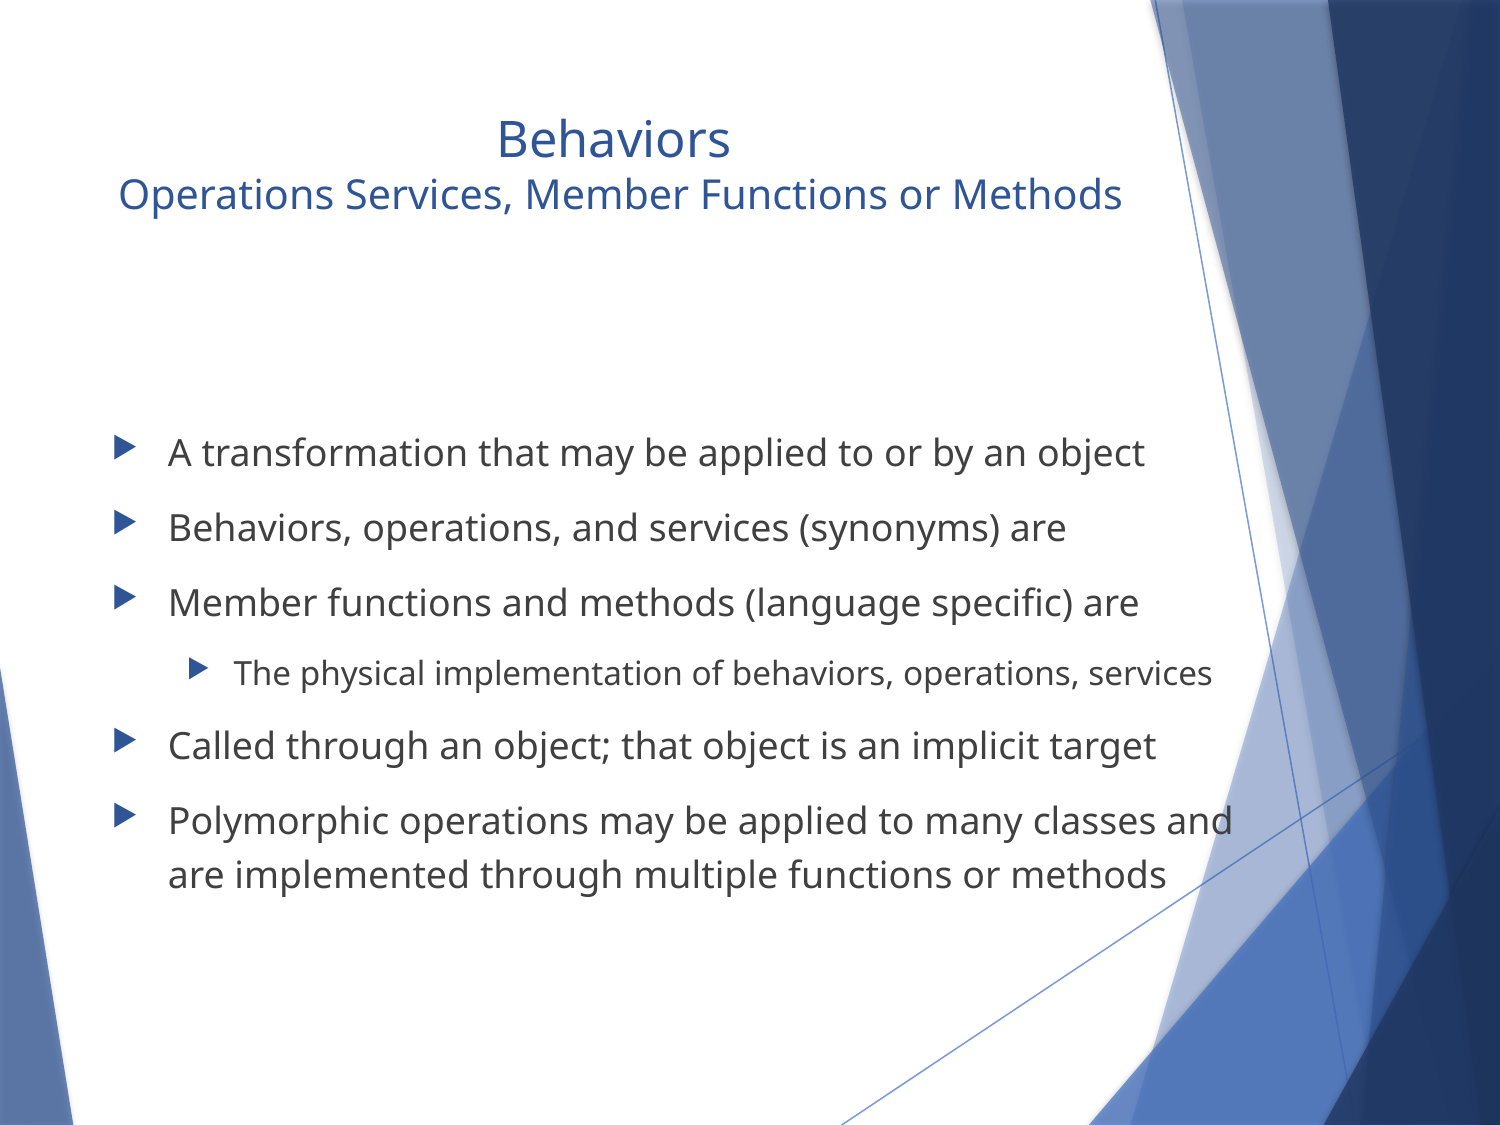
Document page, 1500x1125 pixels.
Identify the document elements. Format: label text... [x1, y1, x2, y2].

list A transformation that may be applied to or by an object Behaviors, operations, and services (synonyms) are Member functions and methods (language specific) are The physical implementation of behaviors, operations, services Called through an object; that object is an implicit target Polymorphic operations may be applied to many classes and are implemented through multiple functions or methods [96, 412, 1250, 1050]
title Behaviors Operations Services, Member Functions or Methods [99, 99, 1142, 317]
